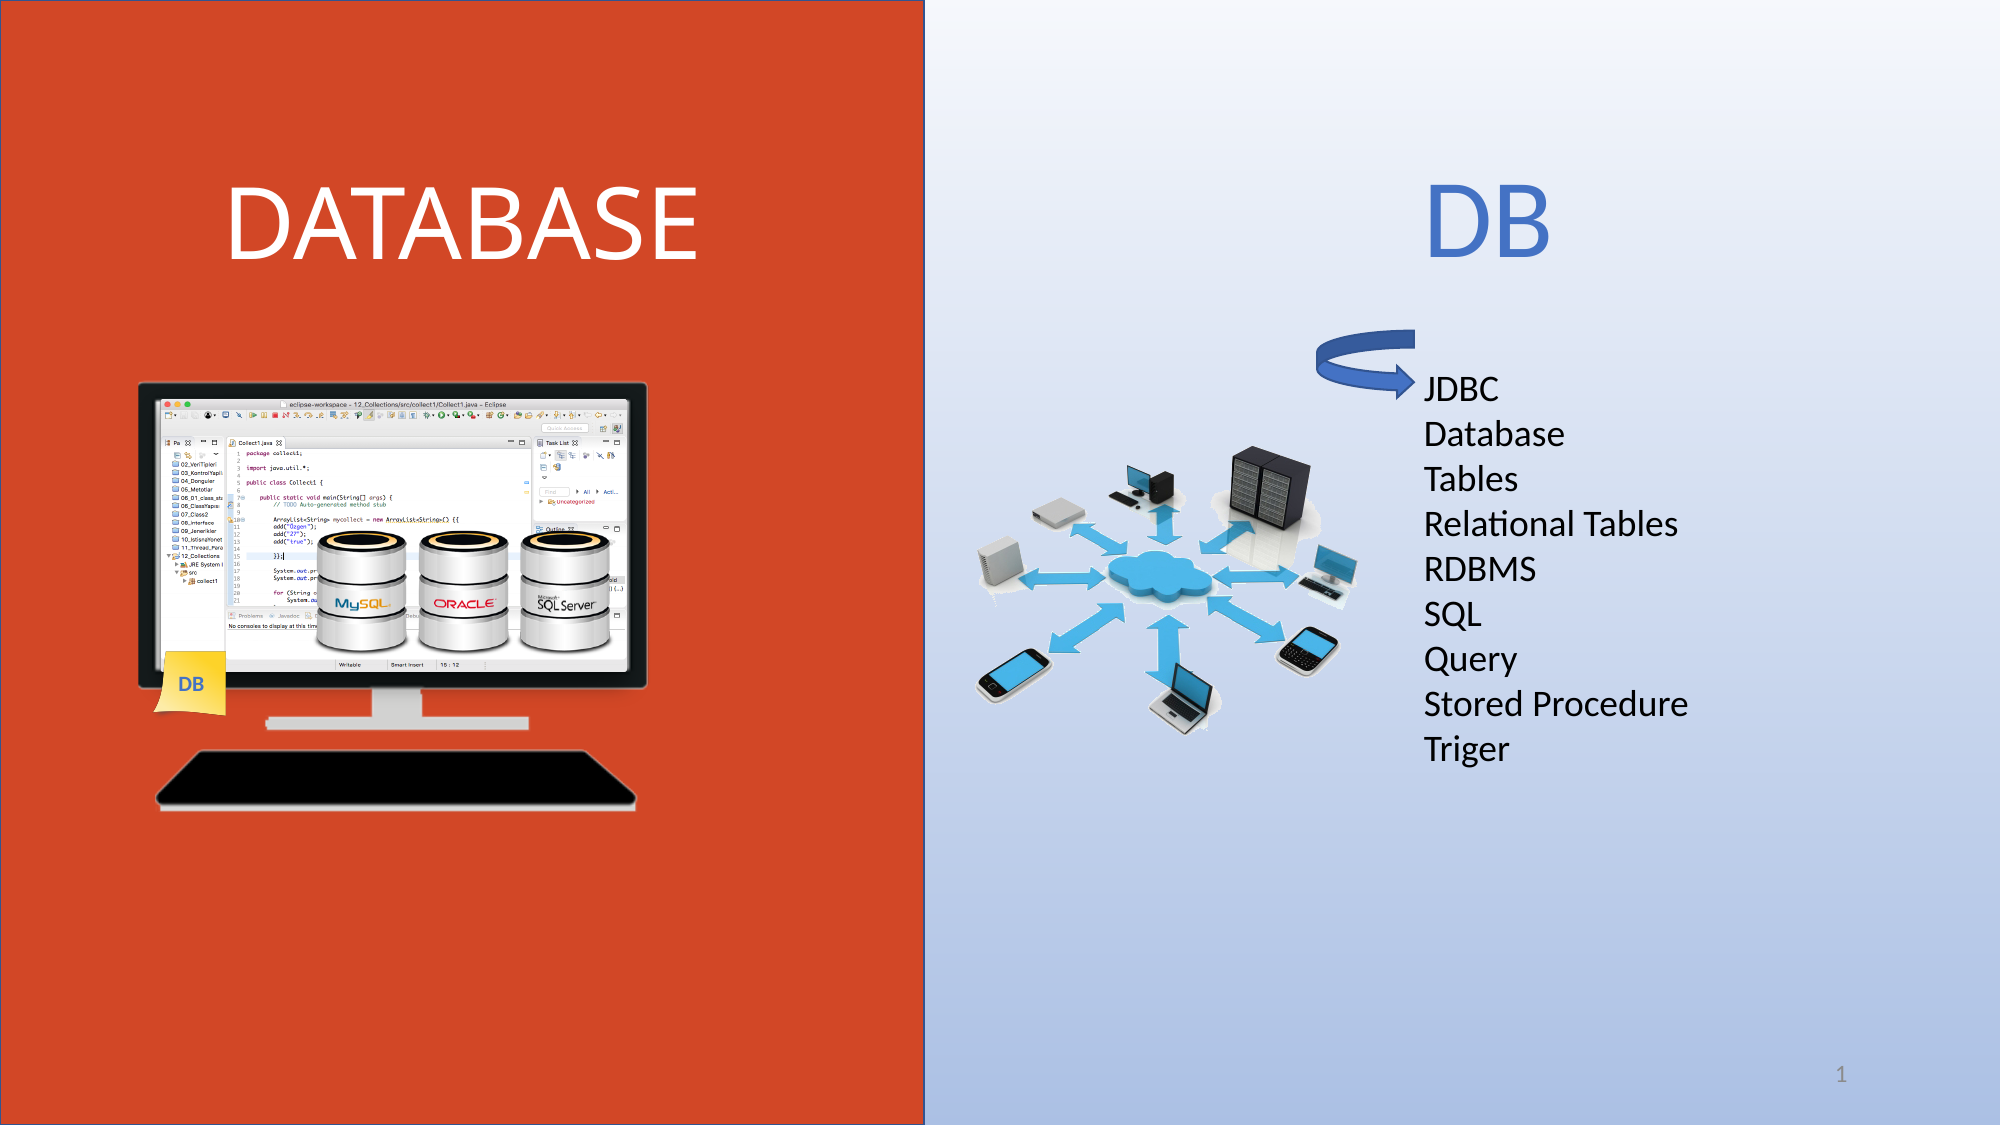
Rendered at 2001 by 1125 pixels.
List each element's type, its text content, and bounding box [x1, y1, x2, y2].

text_box JDBC Database Tables Relational Tables RDBMS SQL Query Stored Procedure Triger [1408, 356, 1705, 866]
text_box DB [1407, 137, 1569, 287]
text_box [1316, 329, 1416, 401]
picture [967, 442, 1364, 740]
text_box [0, 0, 925, 1125]
slide_number 1 [1412, 1042, 1863, 1103]
text_box DATABASE [89, 152, 835, 287]
picture [132, 356, 668, 826]
